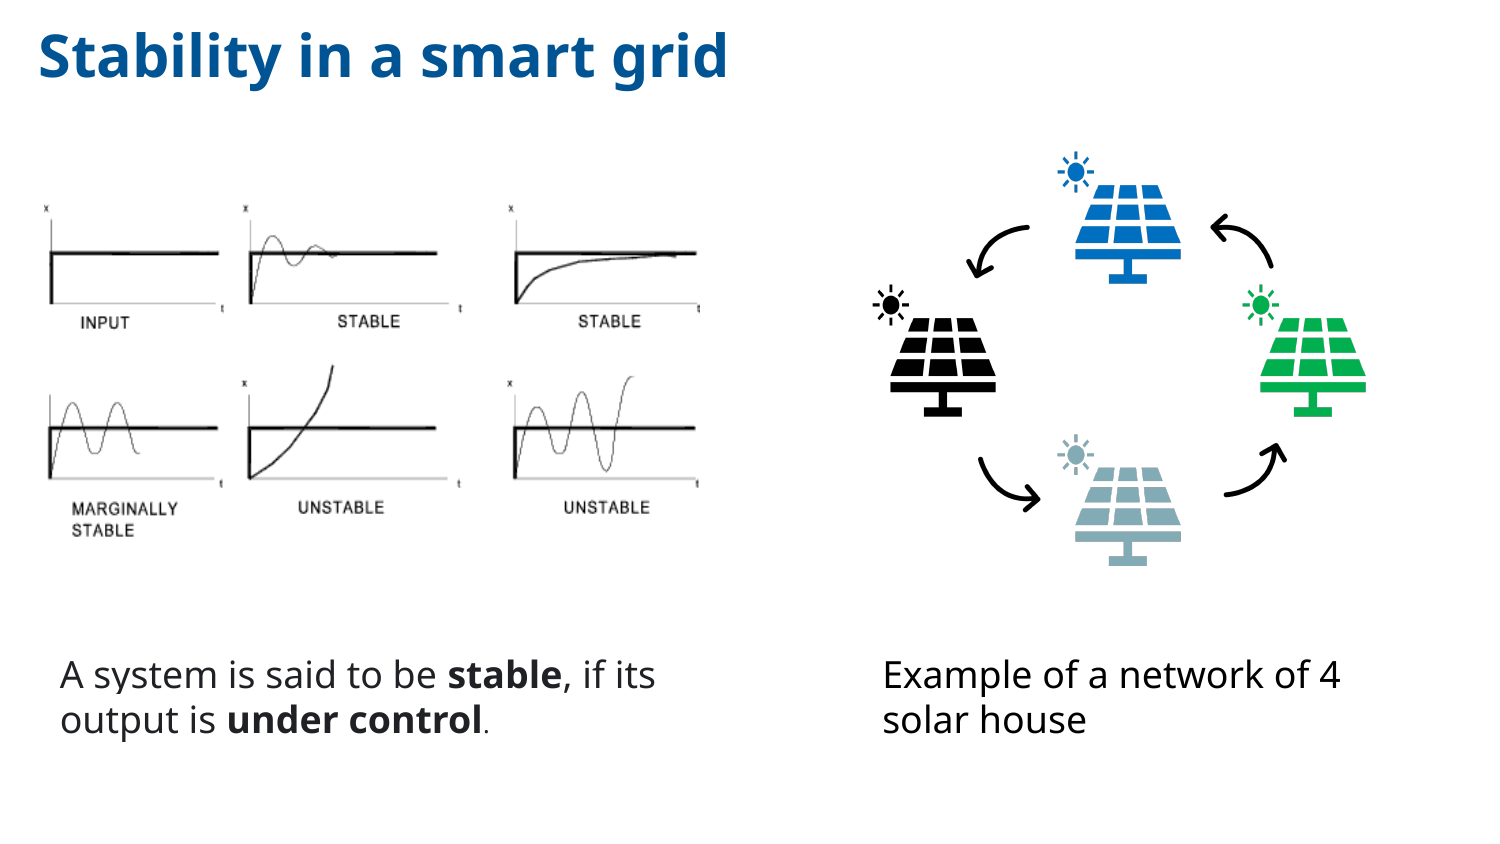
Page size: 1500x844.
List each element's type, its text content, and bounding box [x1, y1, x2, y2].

picture [44, 202, 700, 540]
text_box Example of a network of 4 solar house [867, 636, 1417, 756]
text_box A system is said to be stable, if its output is under control. [44, 636, 681, 756]
title Stability in a smart grid [23, 11, 1422, 106]
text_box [867, 142, 1371, 576]
